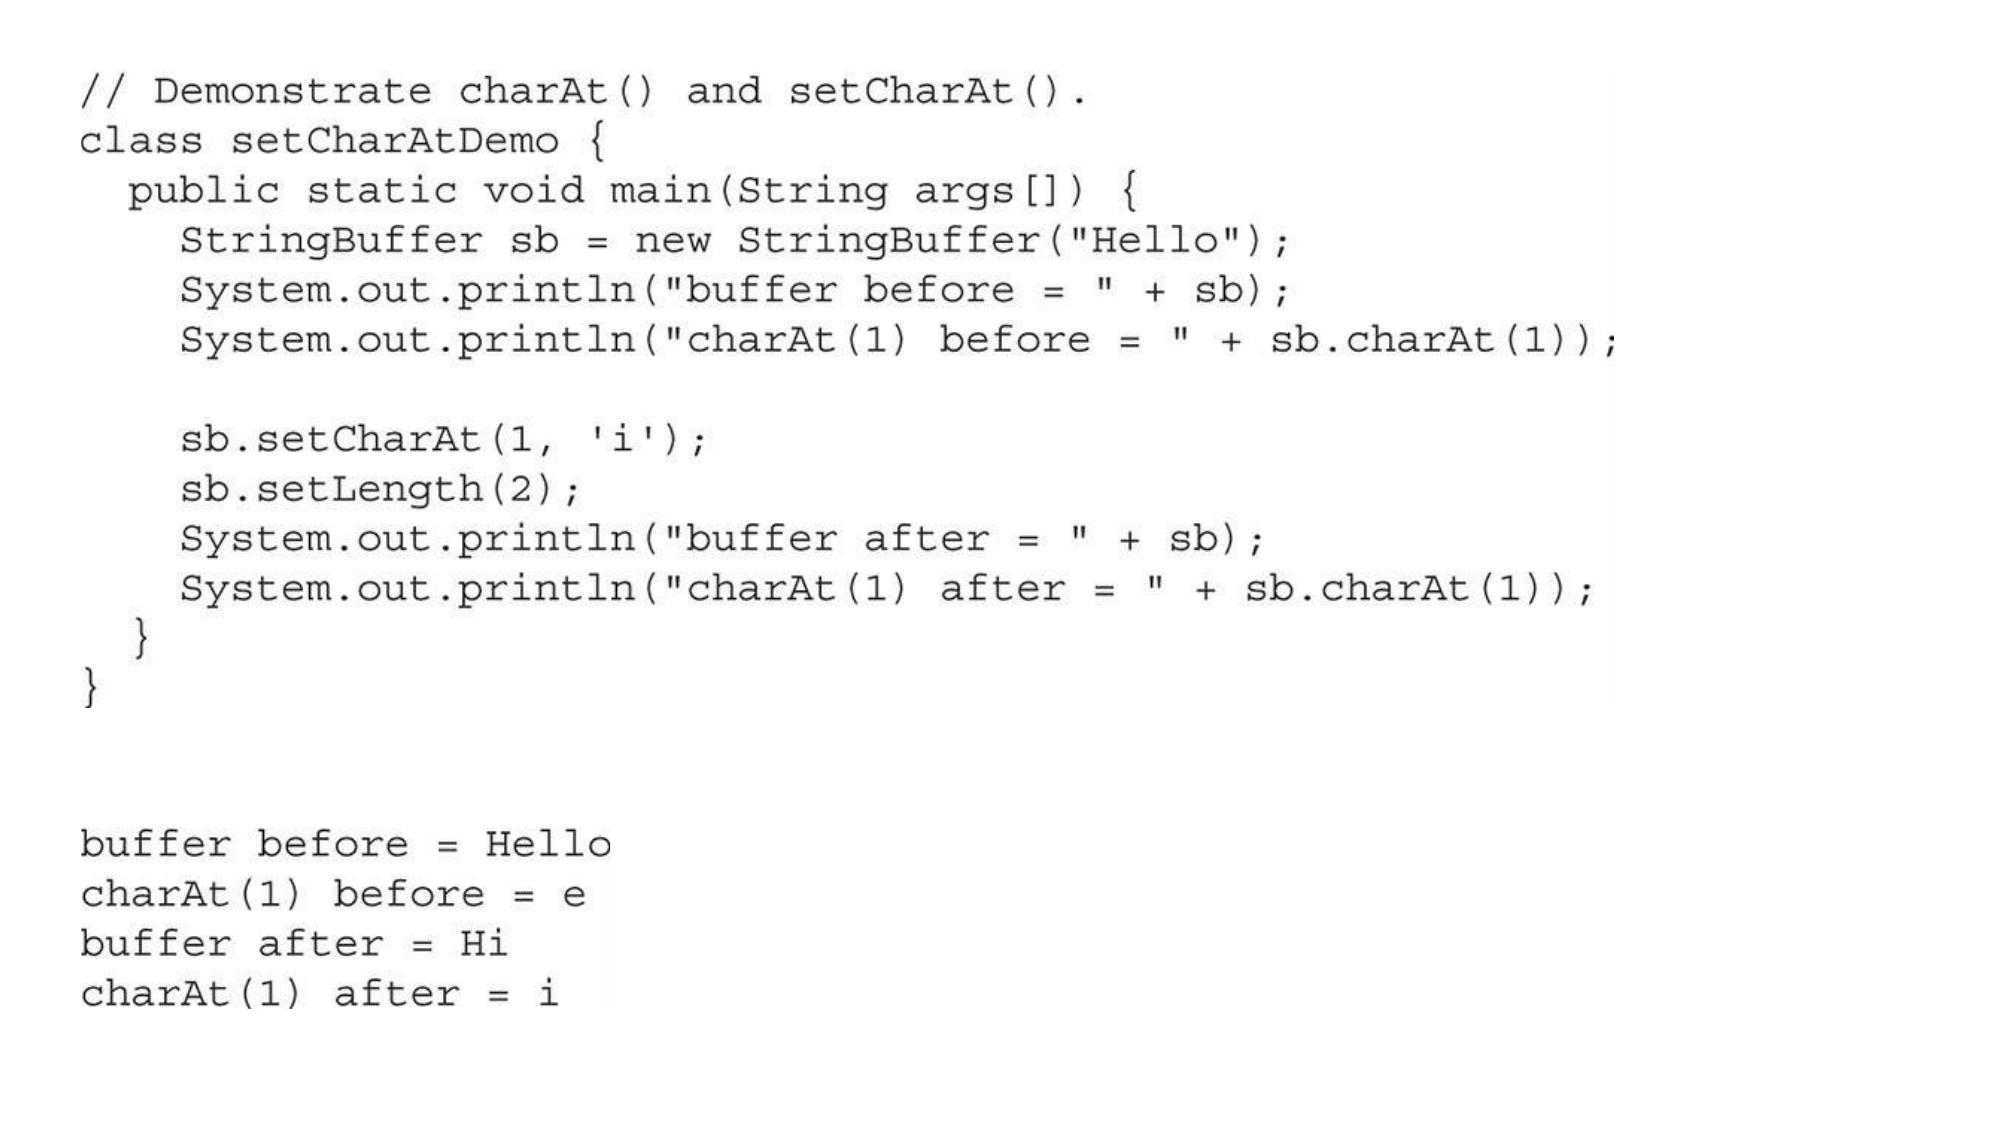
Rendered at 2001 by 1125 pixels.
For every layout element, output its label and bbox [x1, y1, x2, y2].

picture [81, 70, 1615, 708]
picture [81, 827, 611, 1009]
